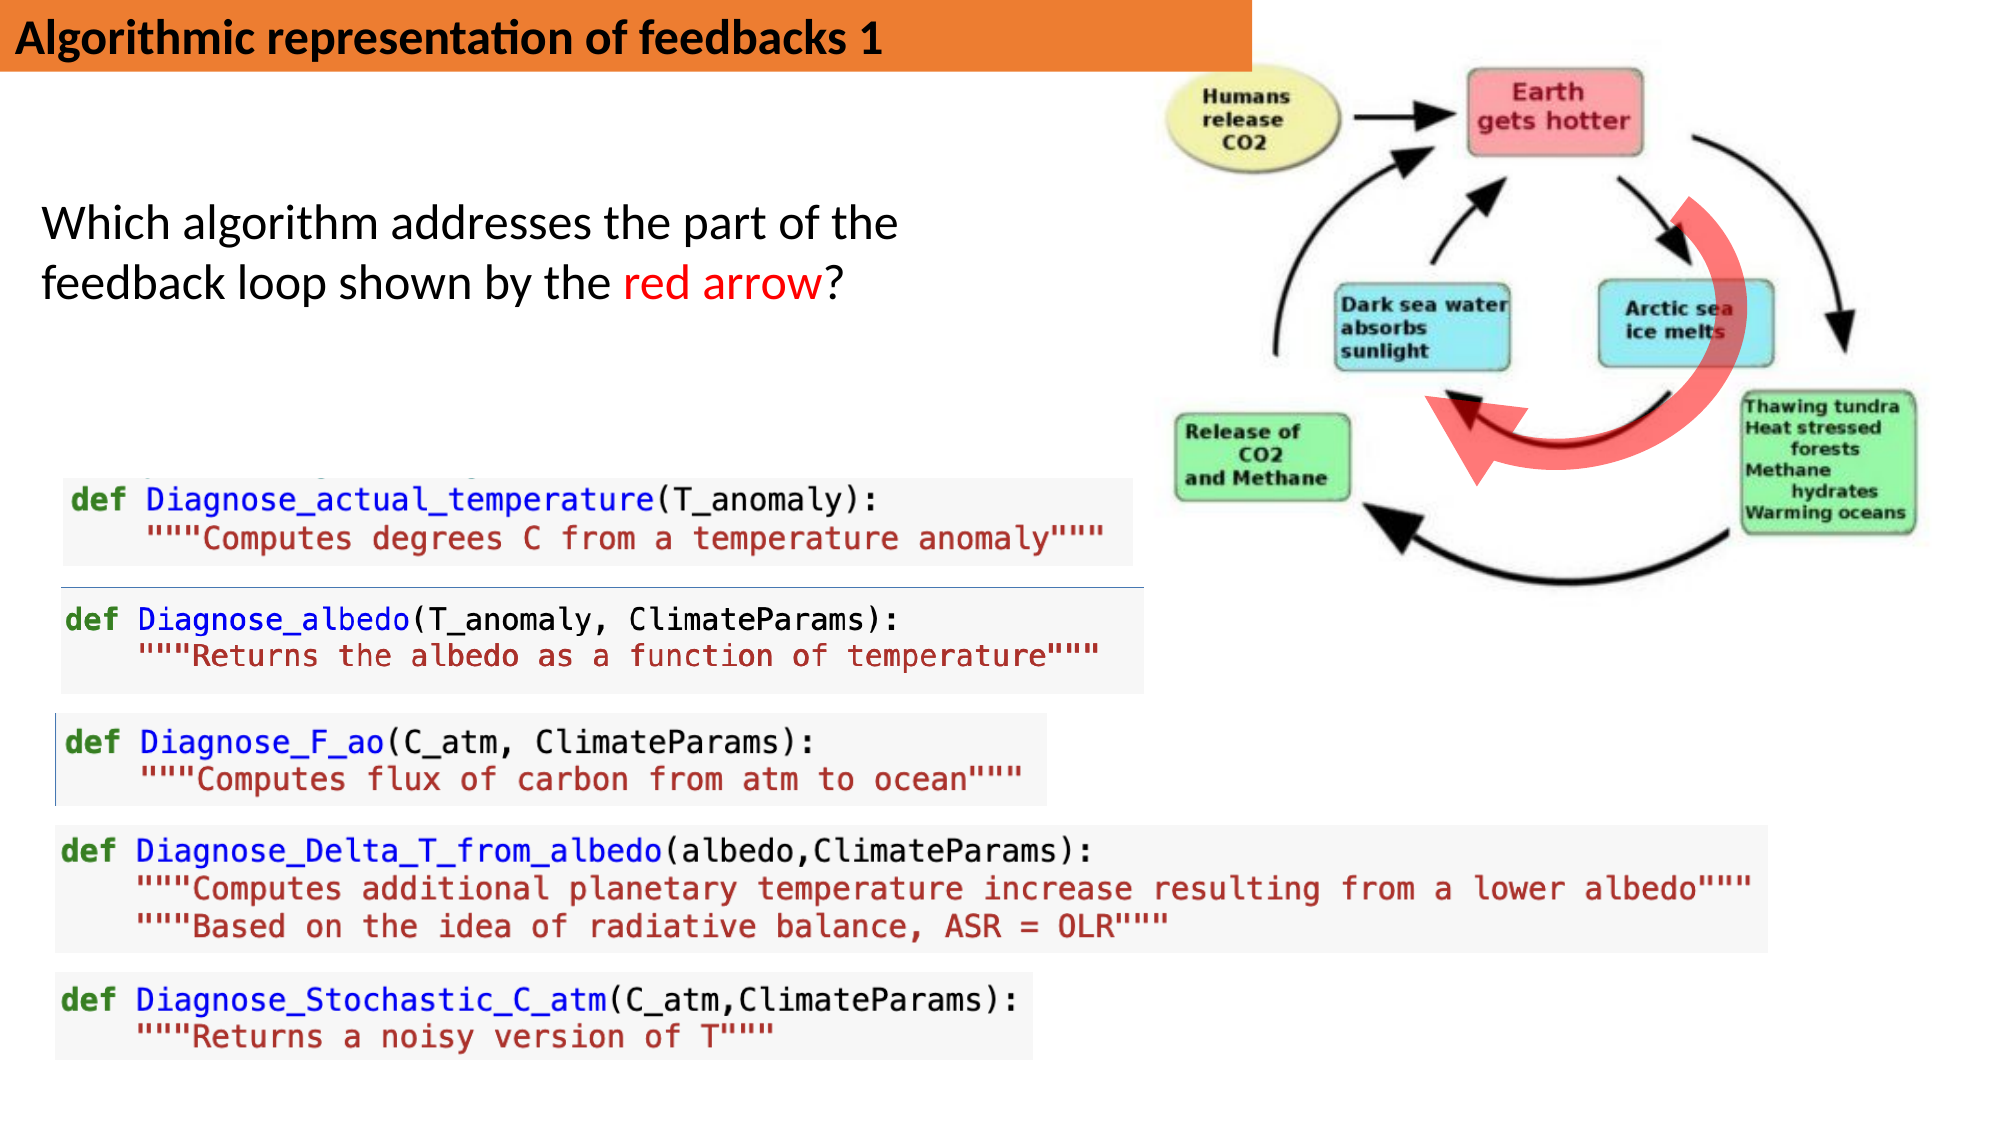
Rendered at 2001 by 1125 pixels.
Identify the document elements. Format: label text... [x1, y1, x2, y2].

text_box Algorithmic representation of feedbacks 1 [0, 0, 1253, 72]
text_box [1126, 33, 1965, 612]
text_box Which algorithm addresses the part of the feedback loop shown by the red arrow? [26, 181, 1054, 317]
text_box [54, 478, 1768, 1060]
